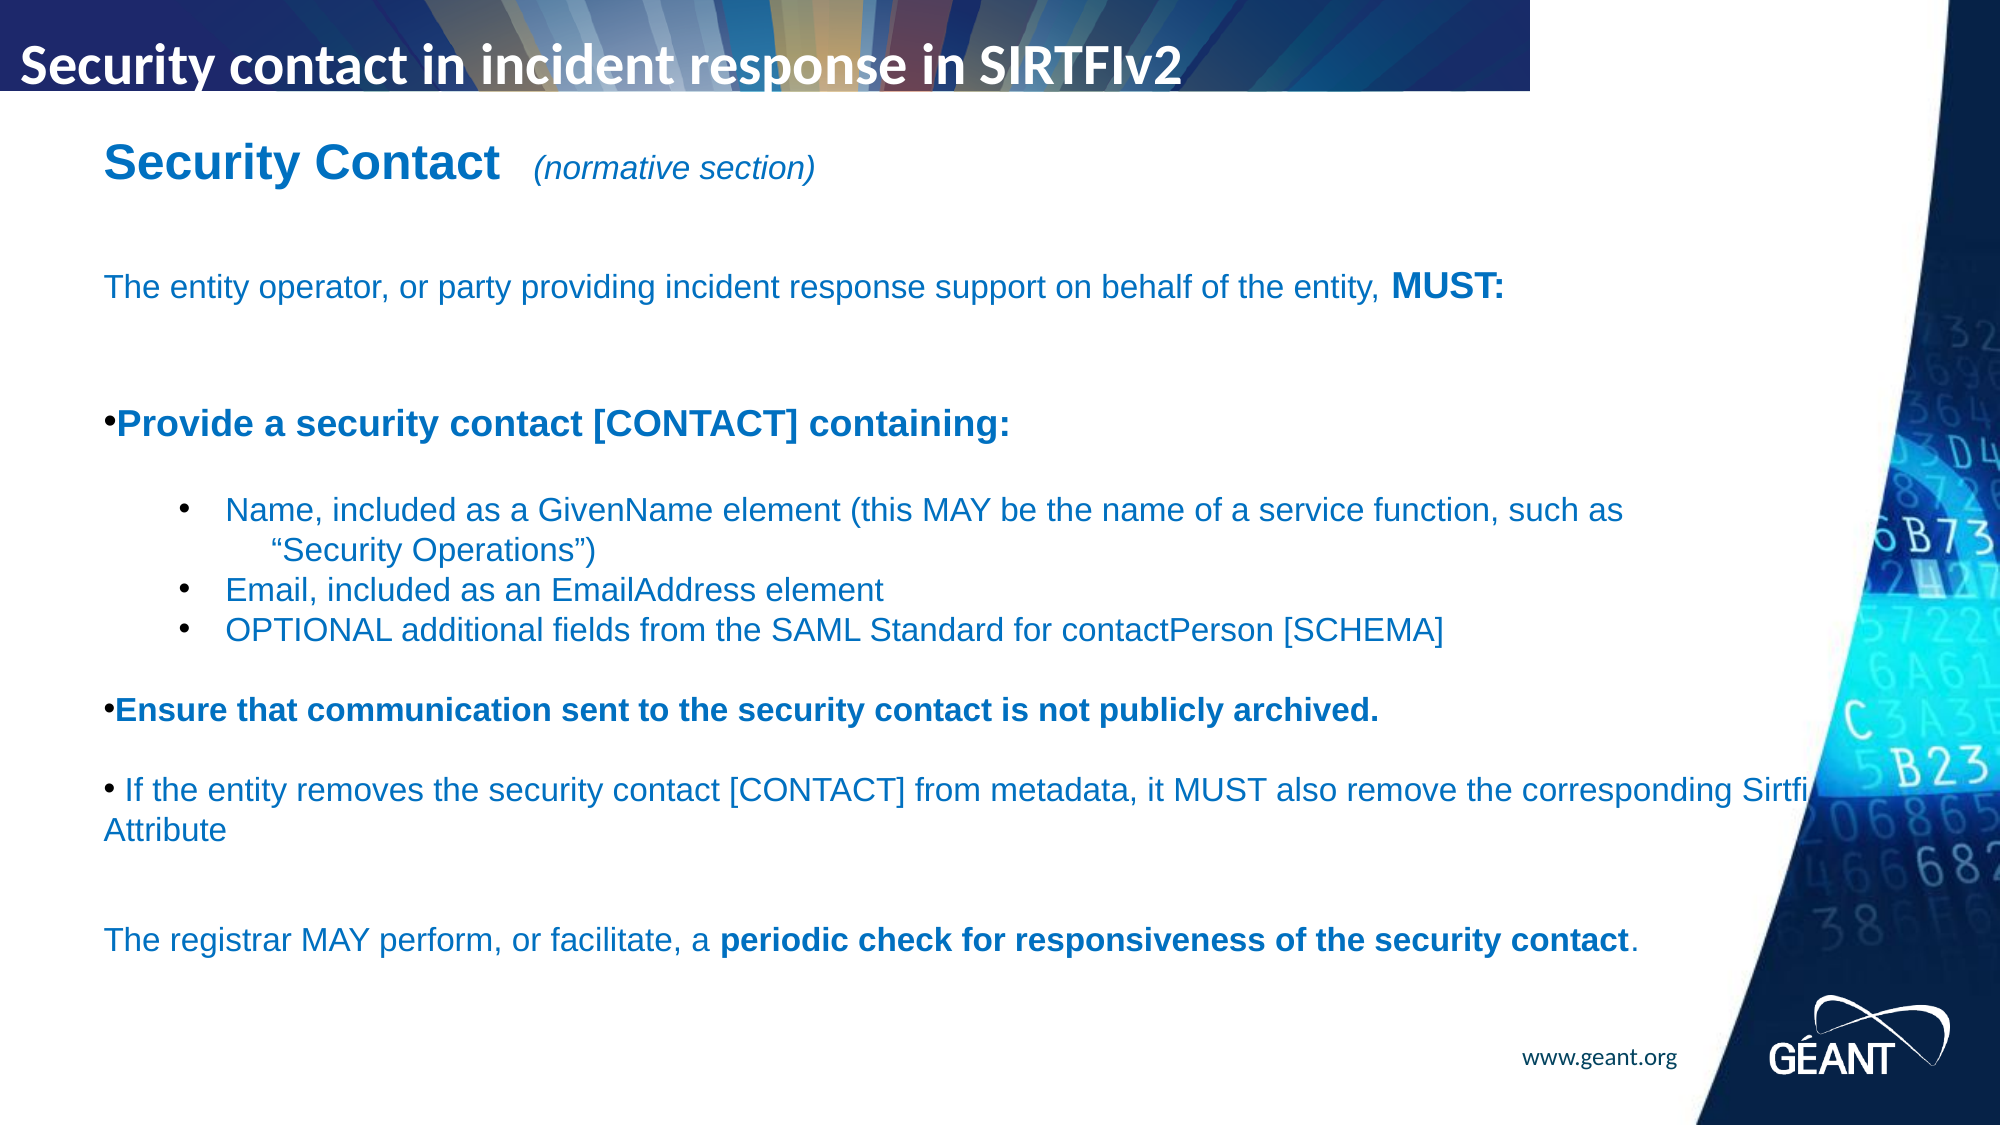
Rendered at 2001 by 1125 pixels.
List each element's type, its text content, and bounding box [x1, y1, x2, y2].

picture [0, 0, 2000, 1125]
text_box Security Contact (normative section) The entity operator, or party providing incident response support on behalf of the entity, MUST: Provide a security contact [CONTACT] containing: Name, included as a GivenName element (this MAY be the name of a service function, such as “Security Operations”) Email, included as an EmailAddress element OPTIONAL additional fields from the SAML Standard for contactPerson [SCHEMA] Ensure that communication sent to the security contact is not publicly archived. If the entity removes the security contact [CONTACT] from metadata, it MUST also remove the corresponding Sirtfi Attribute The registrar MAY perform, or facilitate, a periodic check for responsiveness of the security contact. [88, 113, 1839, 1106]
picture [1994, 775, 2000, 783]
title Security contact in incident response in SIRTFIv2 [5, 30, 1629, 102]
